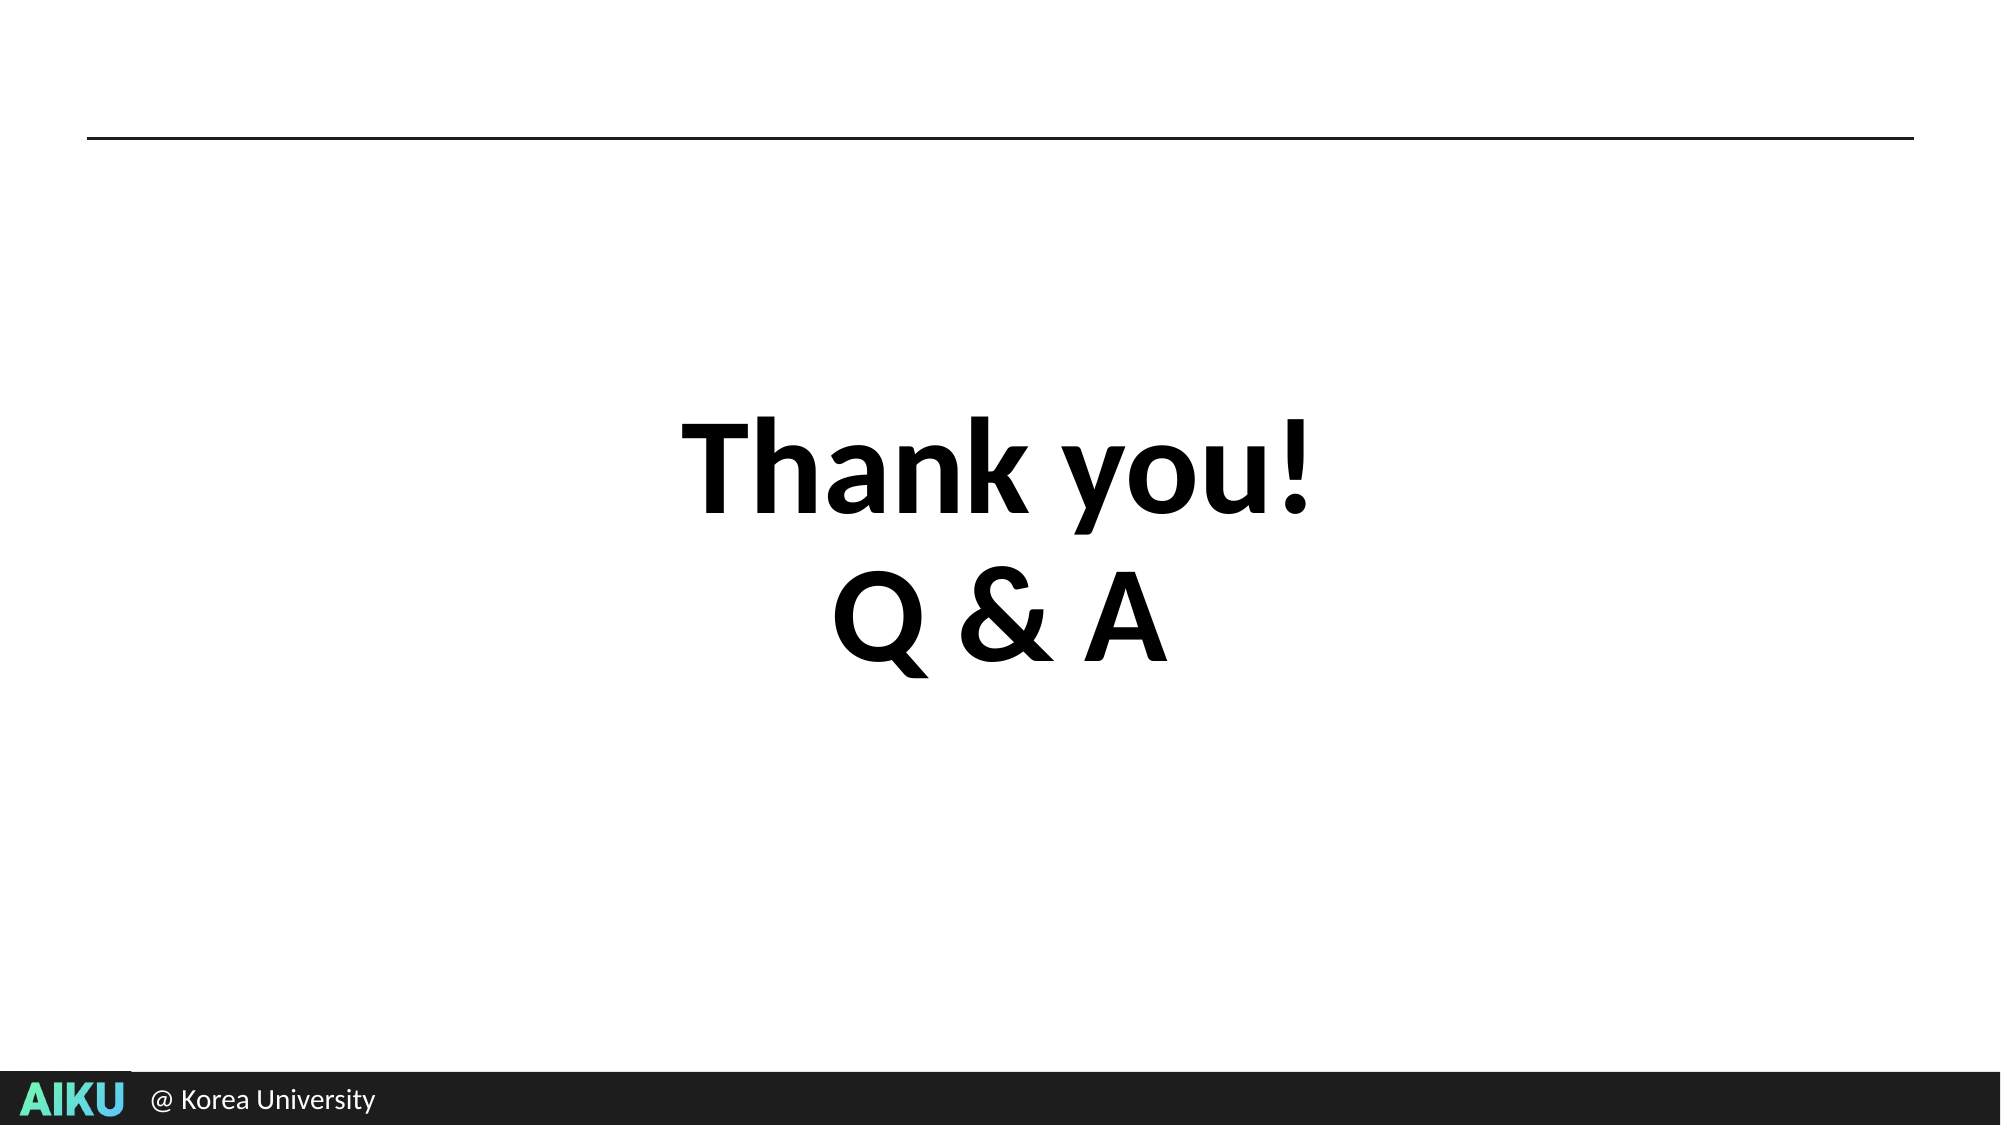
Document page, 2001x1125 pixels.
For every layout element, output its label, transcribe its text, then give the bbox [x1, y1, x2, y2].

picture [0, 1071, 132, 1125]
text_box Thank you! Q & A [310, 387, 1690, 738]
